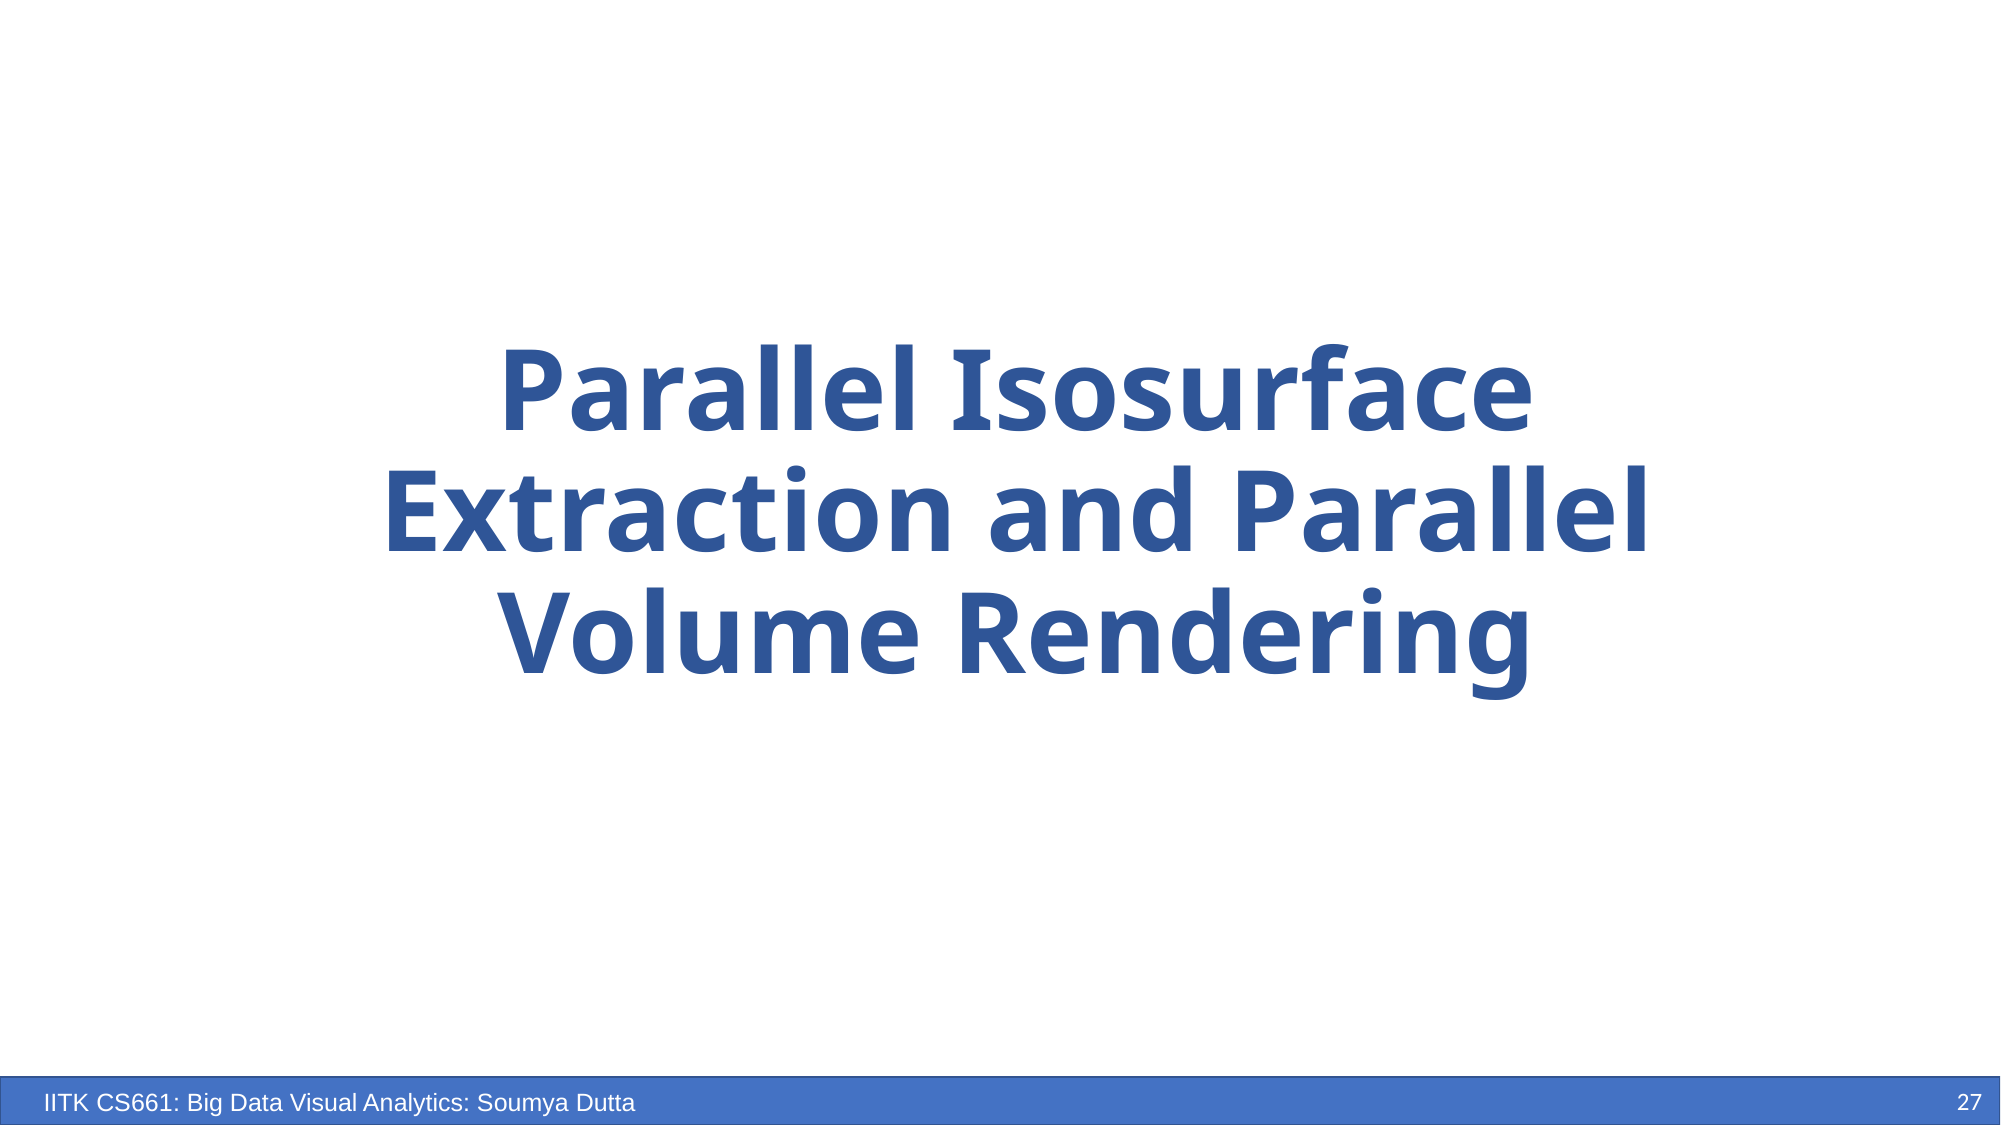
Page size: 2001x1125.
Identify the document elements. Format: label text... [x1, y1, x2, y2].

title Parallel Isosurface Extraction and Parallel Volume Rendering [268, 313, 1765, 718]
